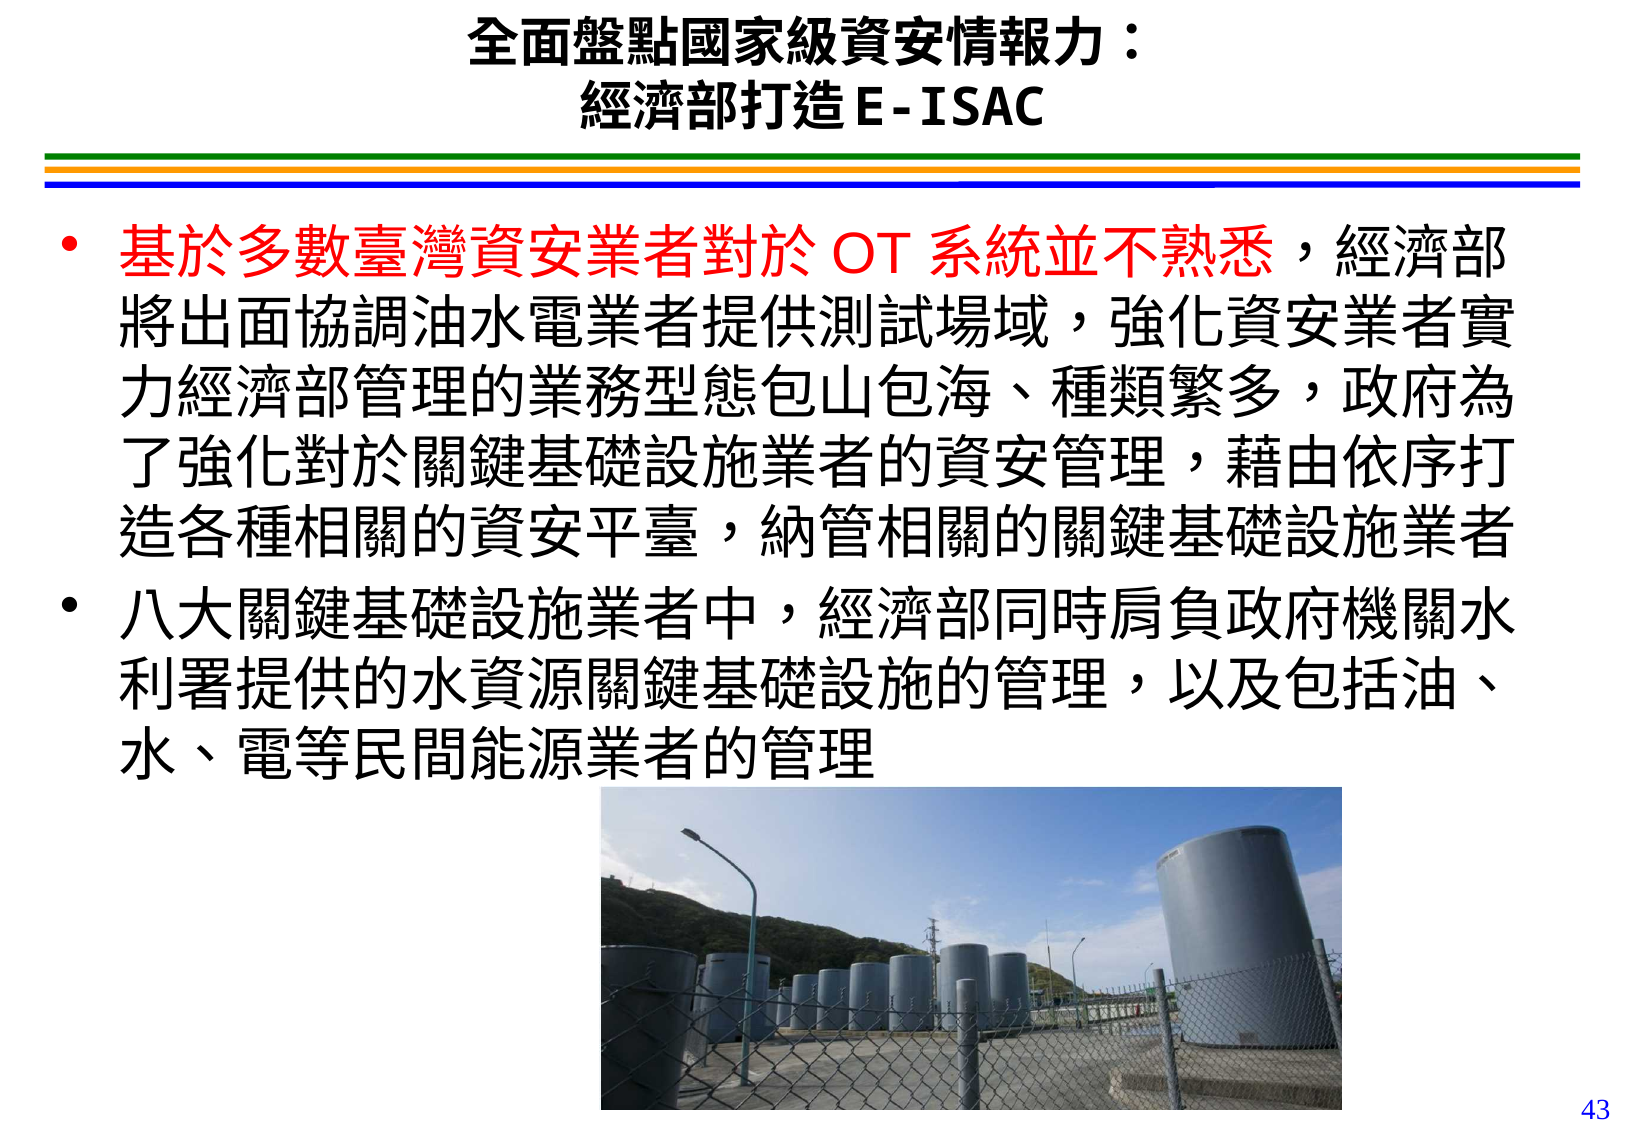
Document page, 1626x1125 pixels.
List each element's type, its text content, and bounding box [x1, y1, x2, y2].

list 基於多數臺灣資安業者對於OT系統並不熟悉，經濟部將出面協調油水電業者提供測試場域，強化資安業者實力經濟部管理的業務型態包山包海、種類繁多，政府為了強化對於關鍵基礎設施業者的資安管理，藉由依序打造各種相關的資安平臺，納管相關的關鍵基礎設施業者 八大關鍵基礎設施業者中，經濟部同時肩負政府機關水利署提供的水資源關鍵基礎設施的管理，以及包括油、水、電等民間能源業者的管理 [44, 207, 1581, 1005]
title 全面盤點國家級資安情報力： 經濟部打造E-ISAC [111, 0, 1514, 144]
slide_number 43 [1246, 1082, 1625, 1119]
picture [599, 786, 1343, 1110]
